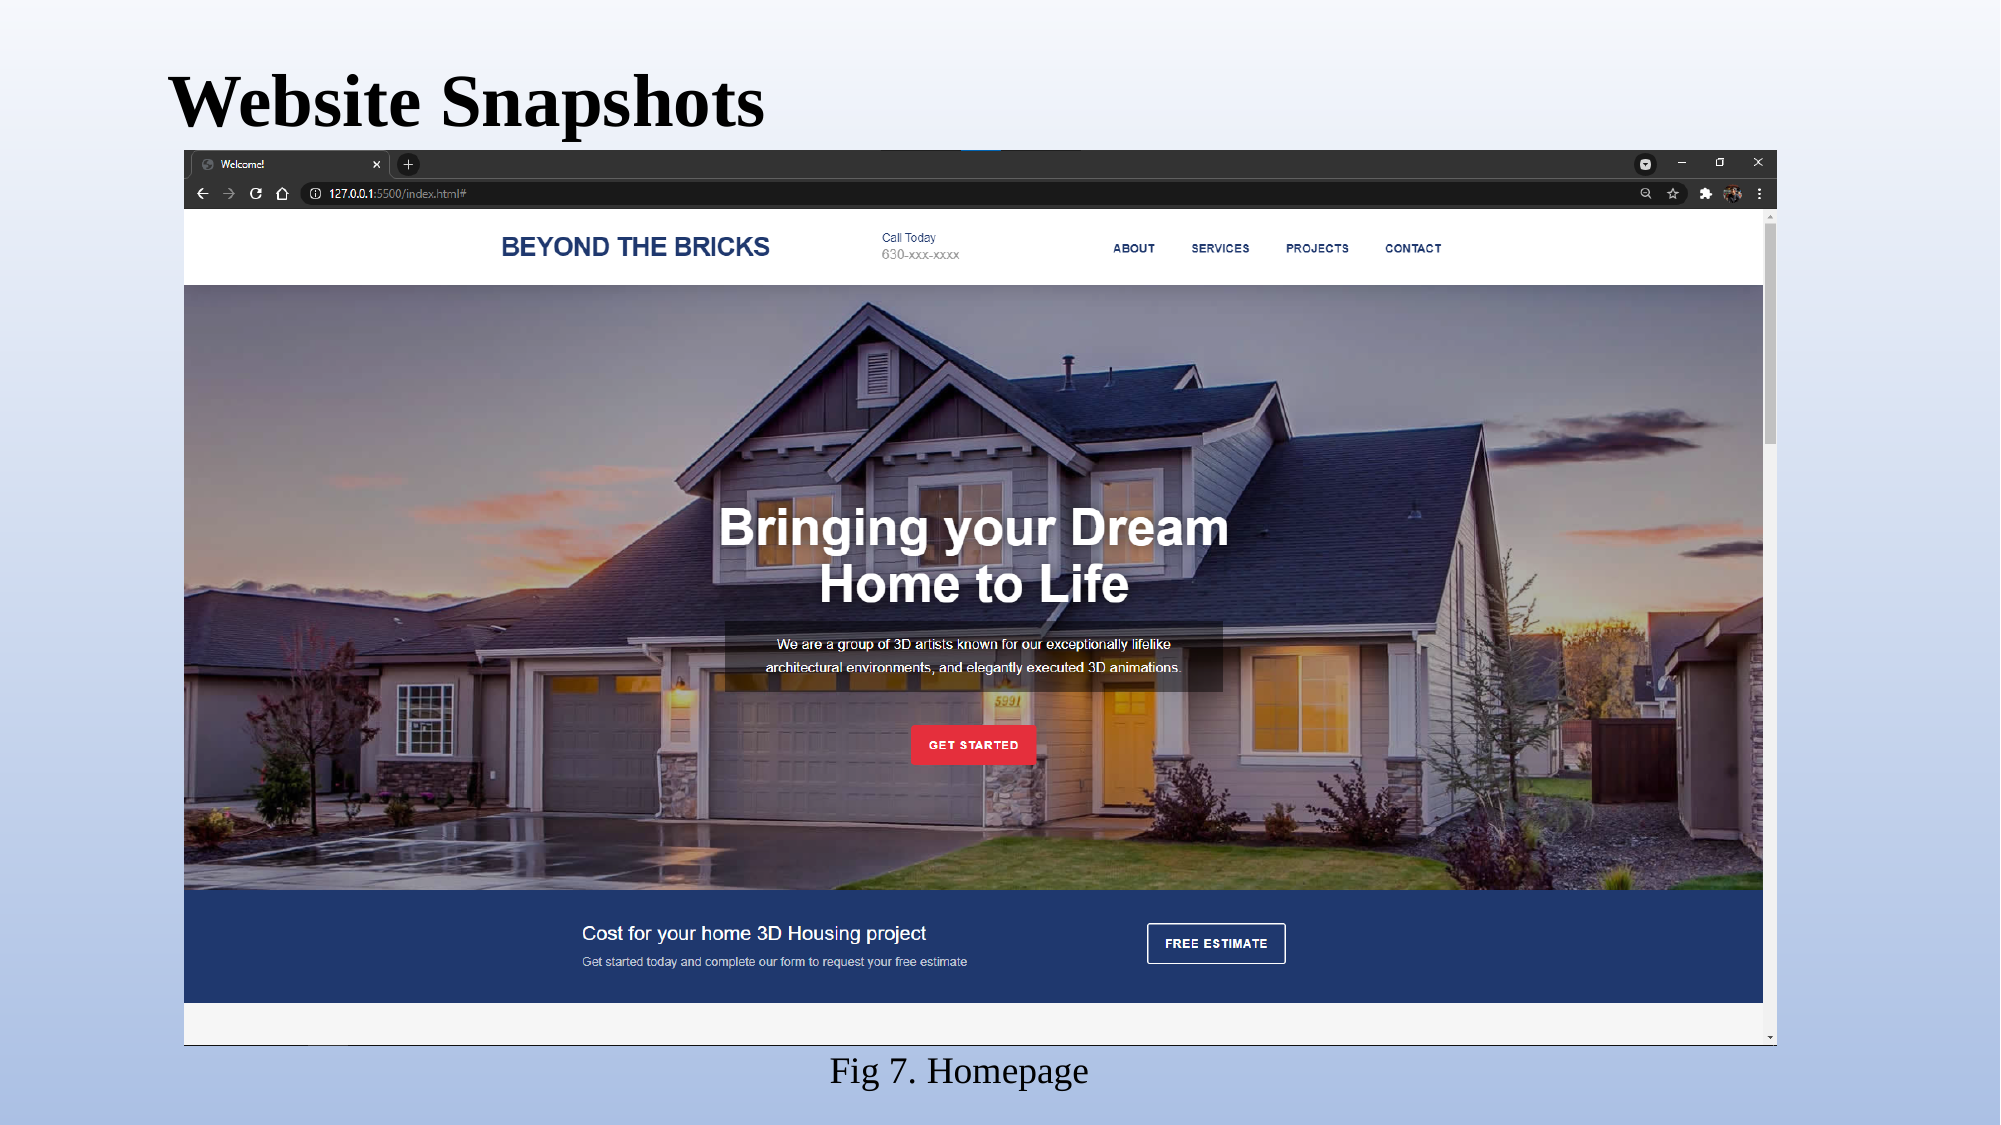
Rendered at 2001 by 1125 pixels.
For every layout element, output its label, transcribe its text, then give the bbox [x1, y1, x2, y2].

text_box Fig 7. Homepage [814, 1046, 1105, 1099]
text_box Website Snapshots [152, 44, 981, 150]
picture [184, 150, 1777, 1046]
